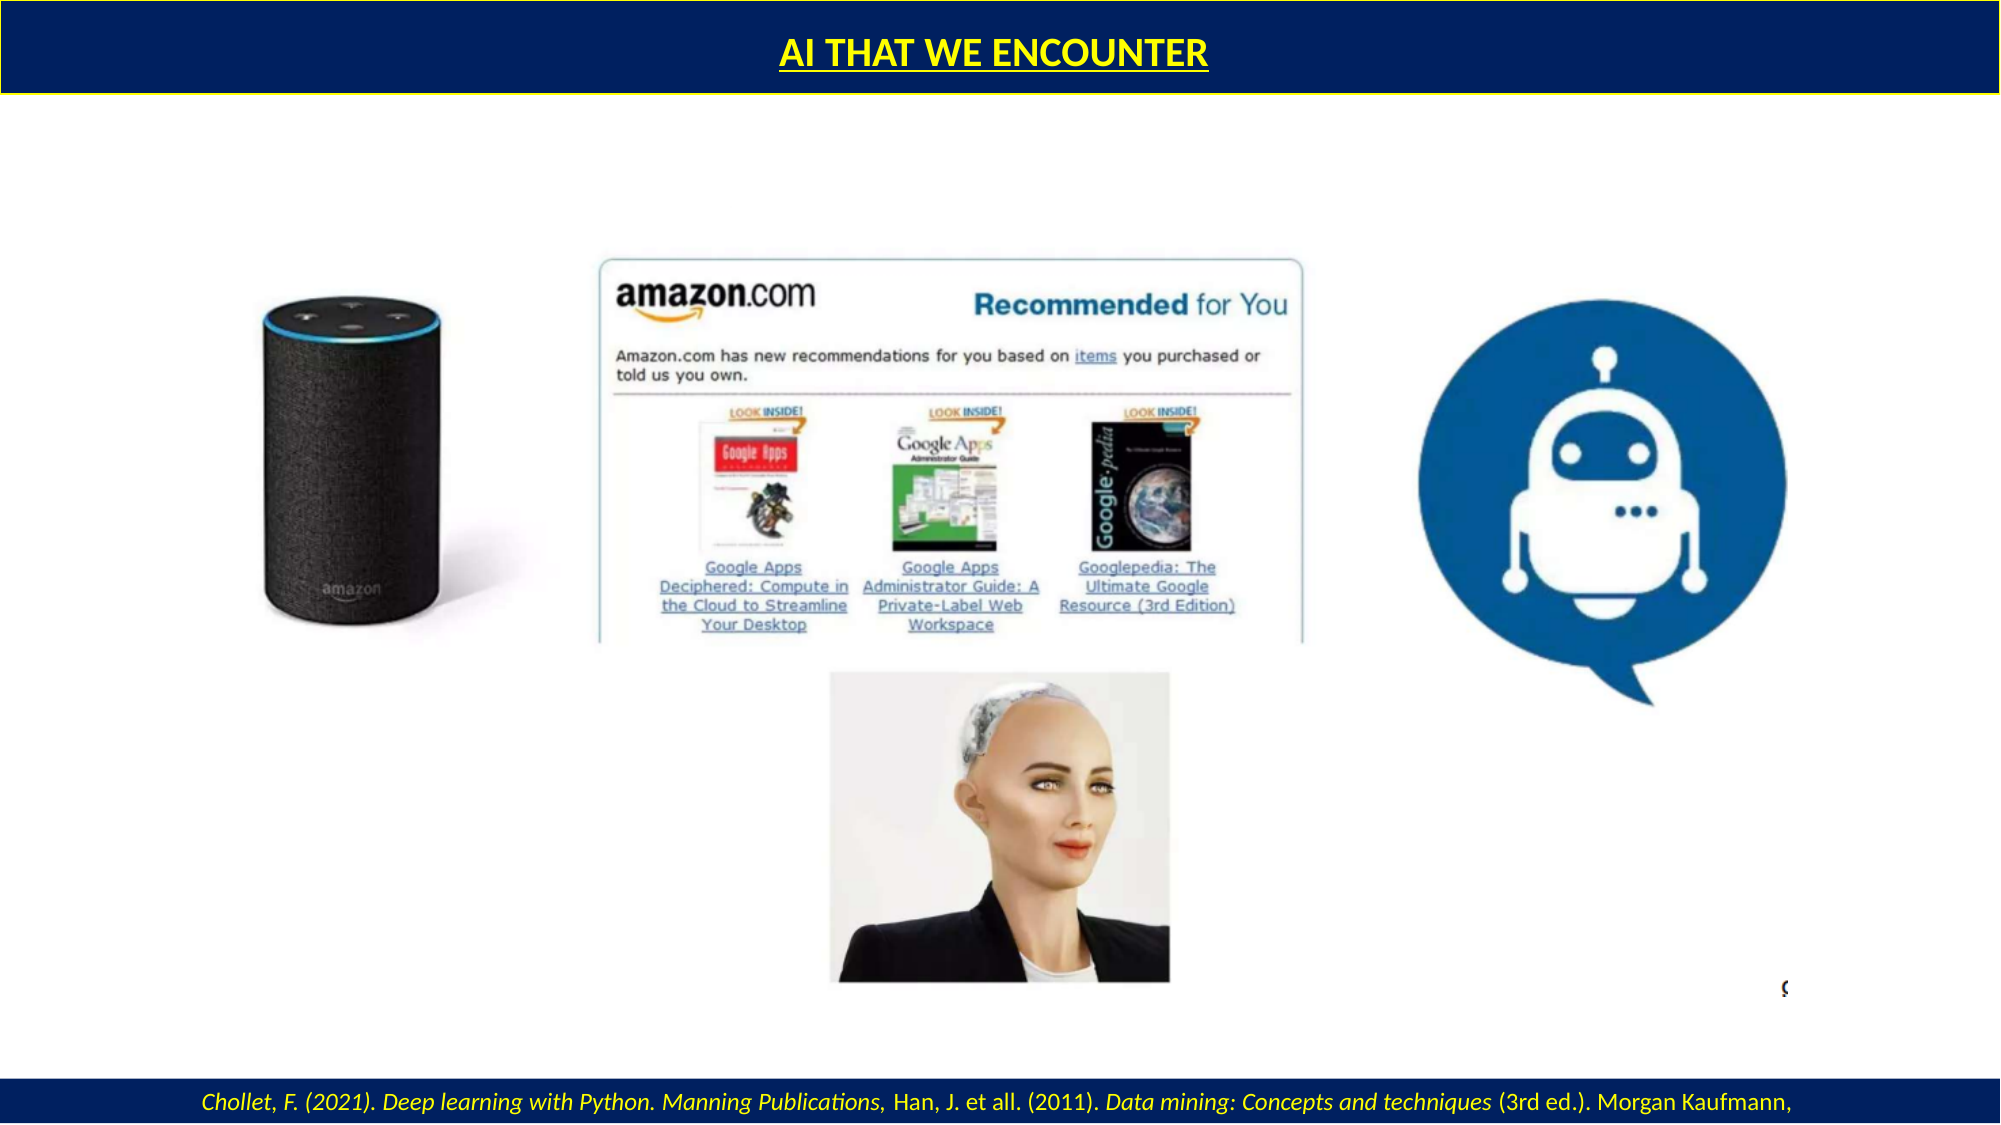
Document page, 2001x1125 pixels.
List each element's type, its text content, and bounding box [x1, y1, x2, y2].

picture [212, 206, 1788, 997]
text_box AI THAT WE ENCOUNTER [764, 17, 1224, 83]
